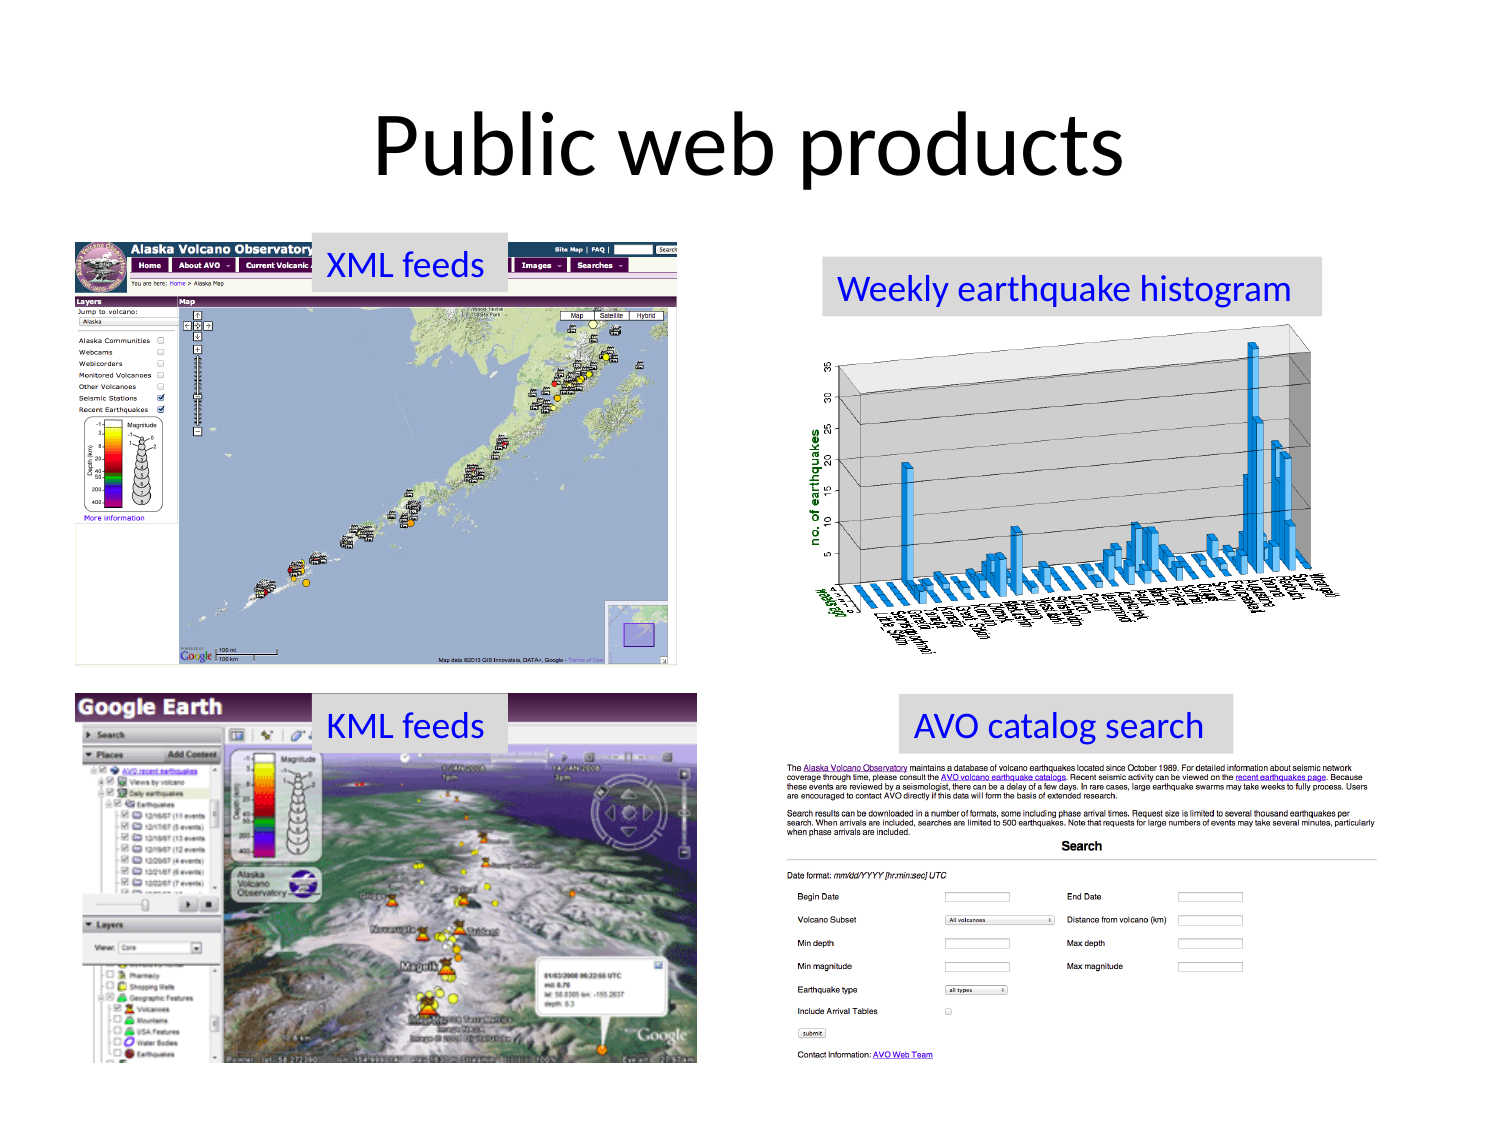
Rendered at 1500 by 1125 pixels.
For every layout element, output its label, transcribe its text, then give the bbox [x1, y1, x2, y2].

picture [783, 723, 1379, 1063]
title Public web products [75, 45, 1425, 233]
picture [74, 241, 678, 668]
text_box XML feeds [311, 232, 508, 240]
picture [74, 693, 698, 1063]
text_box AVO catalog search [898, 693, 1234, 722]
picture [783, 195, 1393, 668]
